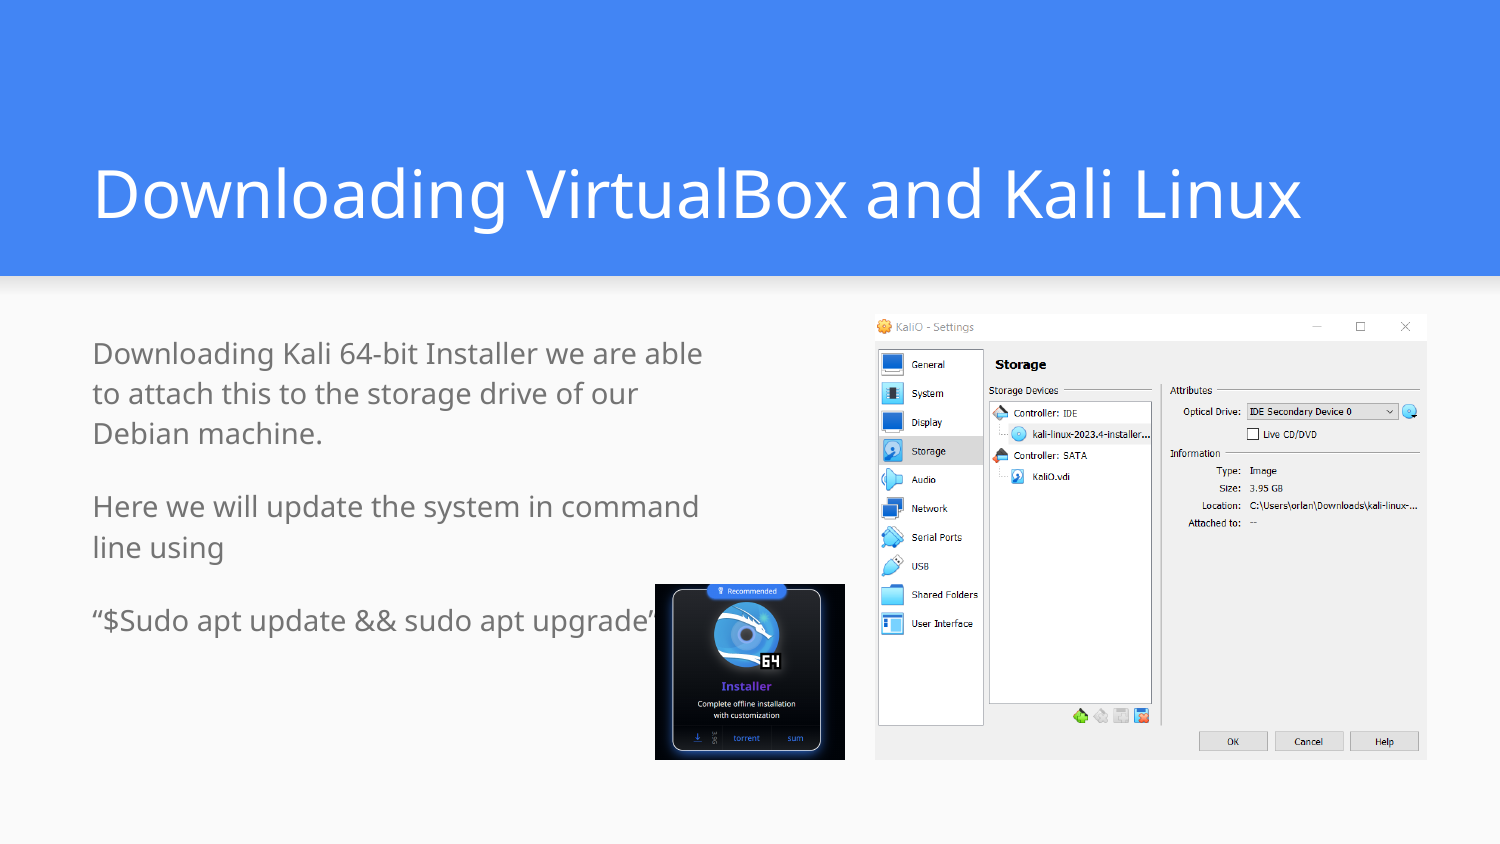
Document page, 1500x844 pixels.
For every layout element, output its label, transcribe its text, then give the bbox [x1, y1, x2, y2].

list Downloading Kali 64-bit Installer we are able to attach this to the storage drive of our Debian machine. Here we will update the system in command line using “$Sudo apt update && sudo apt upgrade”. [77, 314, 734, 760]
picture [874, 314, 1427, 760]
picture [655, 584, 845, 760]
title Downloading VirtualBox and Kali Linux [77, 121, 1427, 248]
